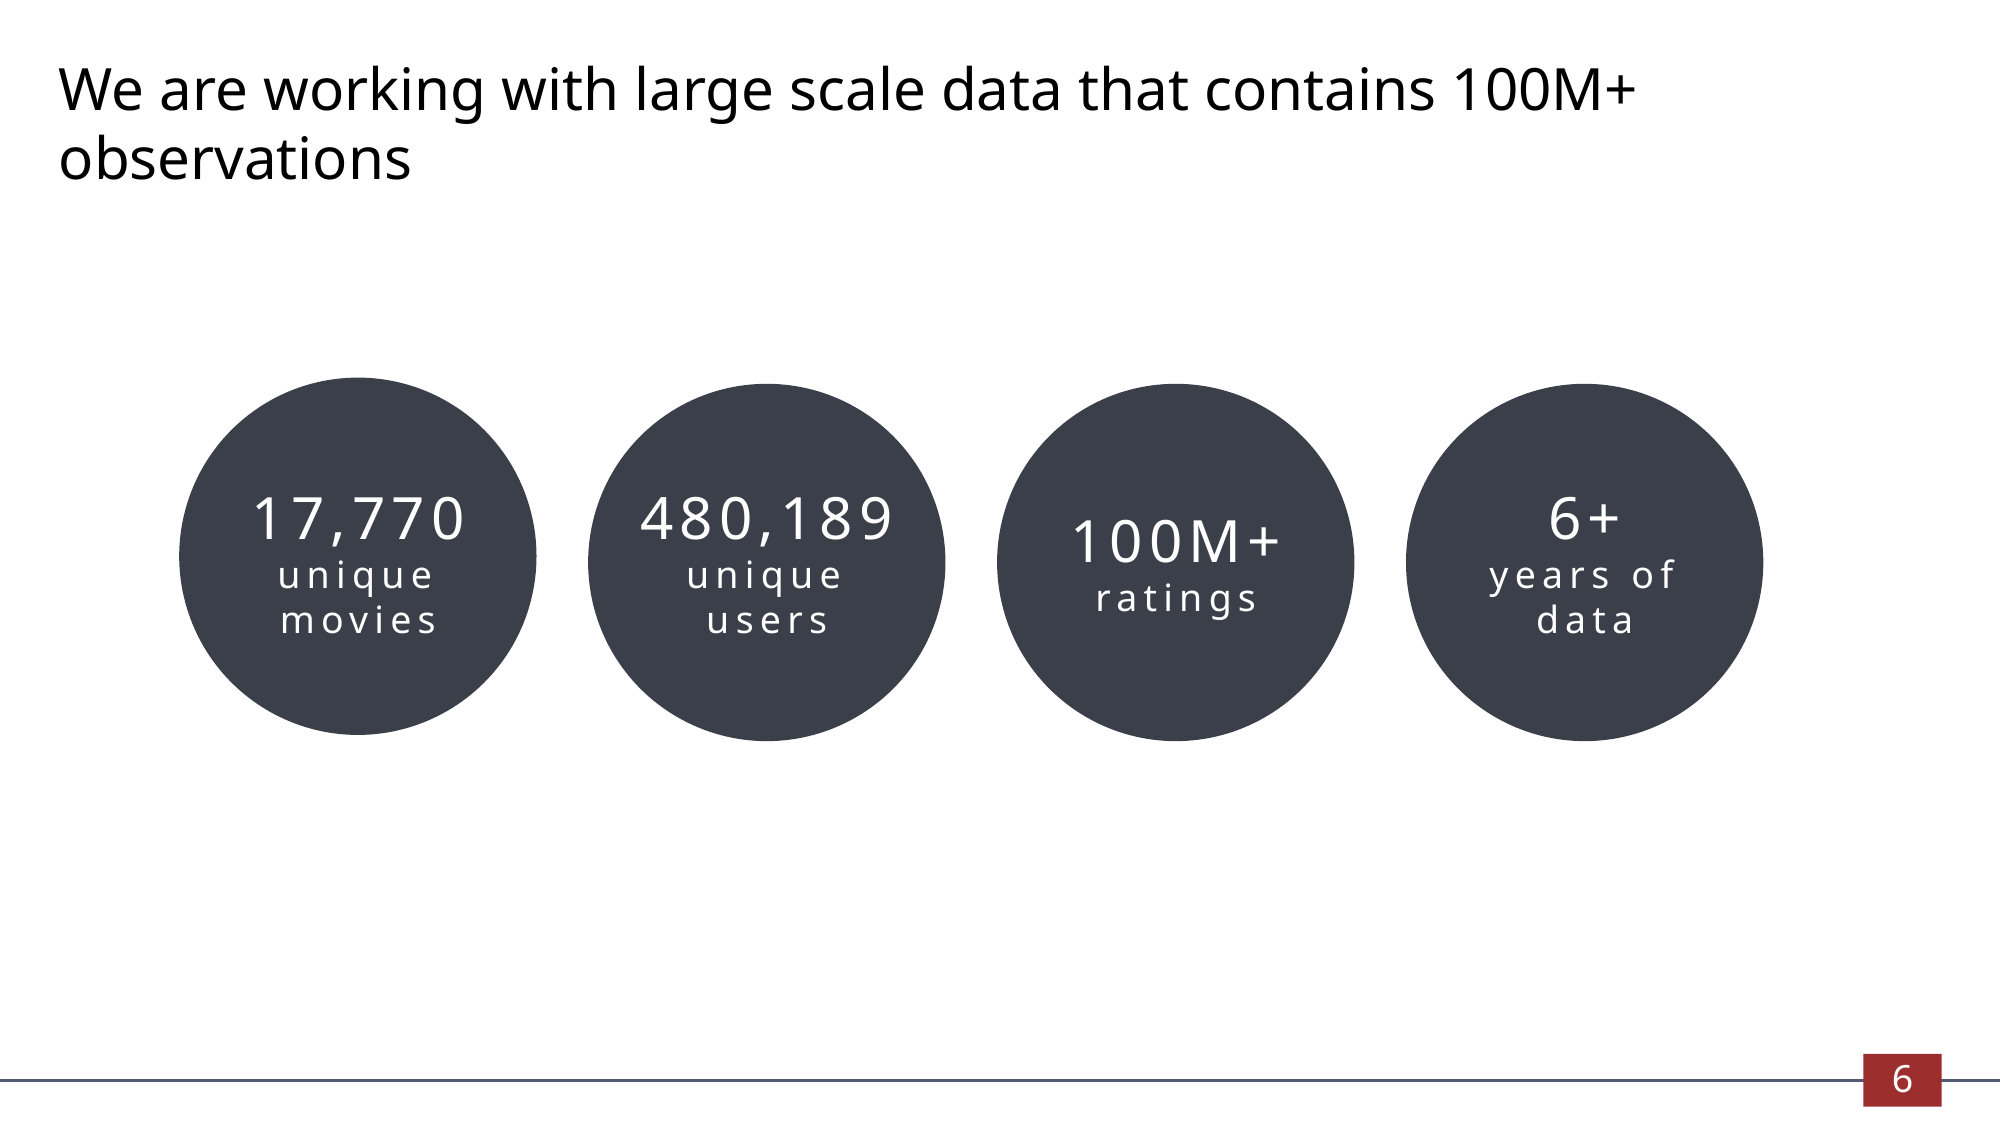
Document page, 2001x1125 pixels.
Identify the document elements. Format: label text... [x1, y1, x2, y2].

slide_number 6 [1863, 1081, 1942, 1107]
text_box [588, 383, 946, 742]
slide_number 6 [1863, 1053, 1942, 1080]
text_box We are working with large scale data that contains 100M+ observations [44, 44, 1899, 199]
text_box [179, 377, 537, 735]
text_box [1405, 383, 1764, 742]
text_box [997, 383, 1355, 742]
